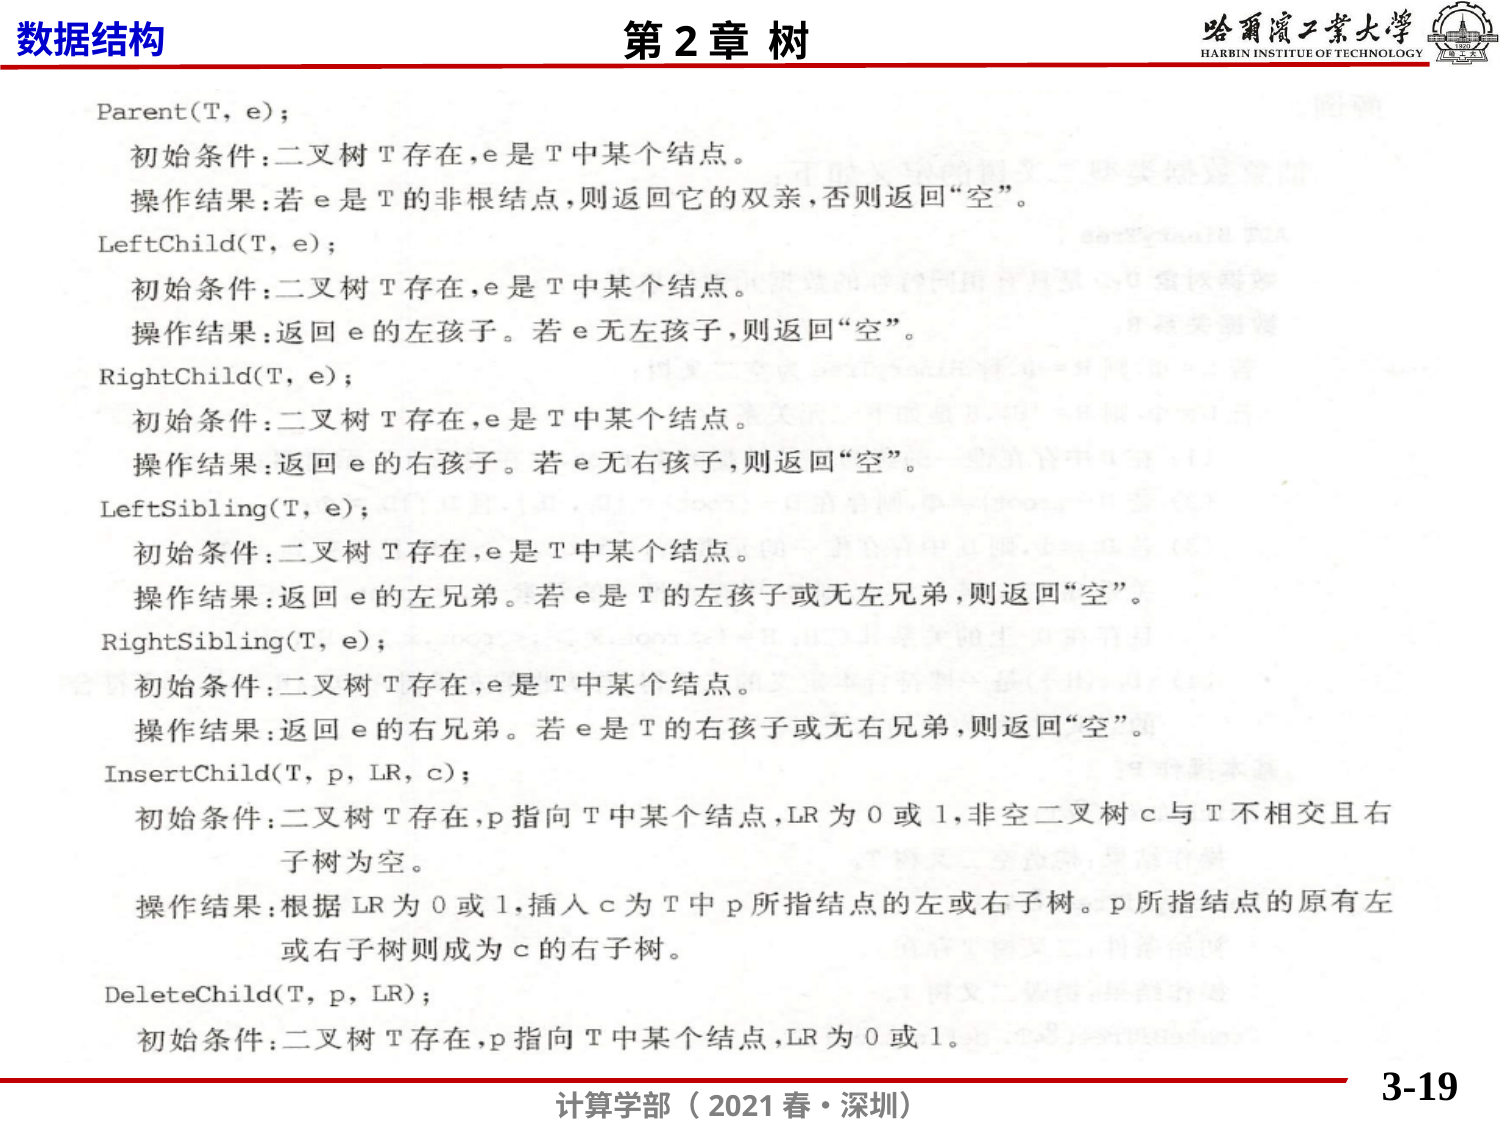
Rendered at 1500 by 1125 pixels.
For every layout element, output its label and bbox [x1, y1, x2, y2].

picture [59, 89, 1441, 1063]
picture [1198, 1, 1500, 68]
